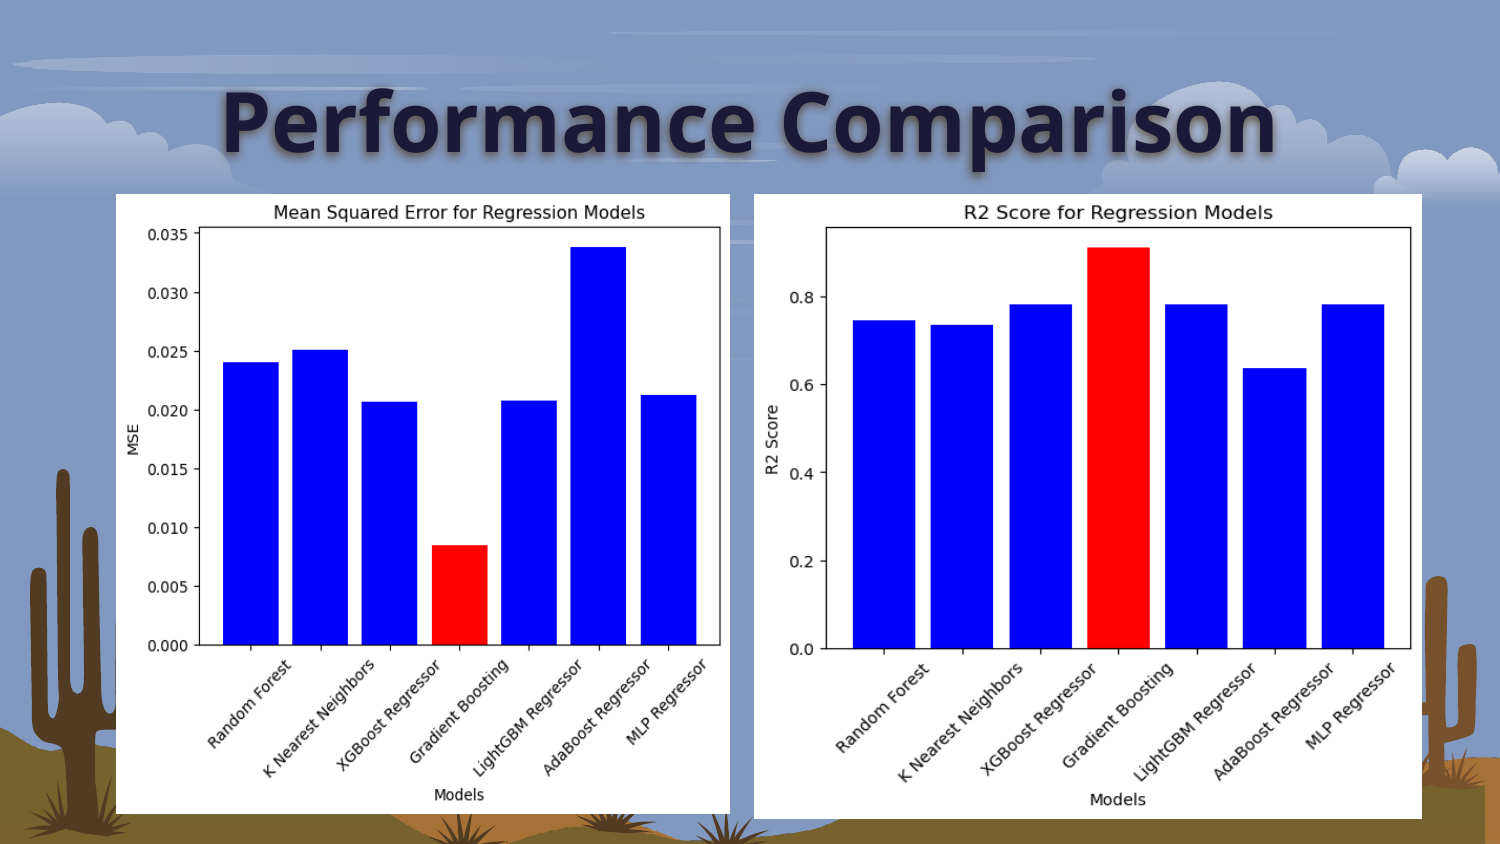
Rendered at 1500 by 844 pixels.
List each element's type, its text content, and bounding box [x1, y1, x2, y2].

picture [0, 2, 1500, 844]
title Performance Comparison [116, 54, 1383, 149]
picture [1423, 762, 1428, 773]
